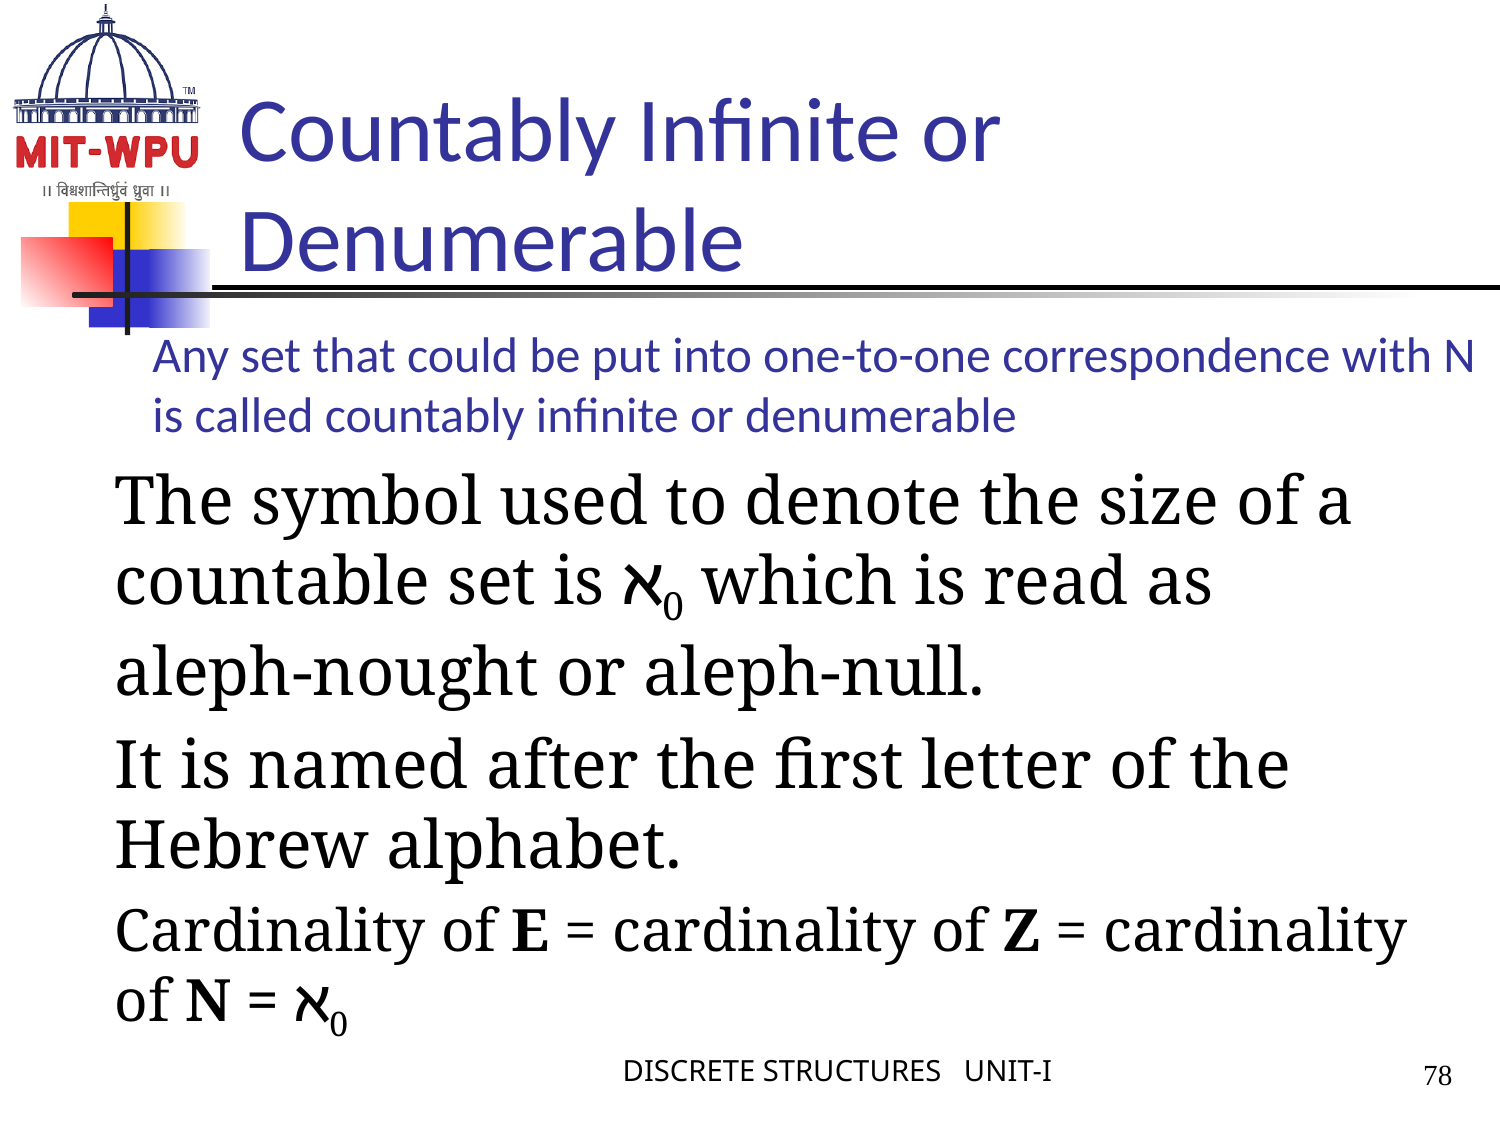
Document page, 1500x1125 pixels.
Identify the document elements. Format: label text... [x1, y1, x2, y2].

slide_number 78 [1155, 1024, 1468, 1100]
picture [12, 4, 222, 202]
text_box Countably Infinite or Denumerable [225, 62, 1475, 298]
title Any set that could be put into one-to-one correspondence with N is called countably infinite or denumerable [137, 199, 1500, 451]
list The symbol used to denote the size of a countable set is ℵ0 which is read as aleph-nought or aleph-null. It is named after the first letter of the Hebrew alphabet. Cardinality of E = cardinality of Z = cardinality of N = ℵ0 [99, 449, 1436, 1059]
footer DISCRETE STRUCTURES UNIT-I [600, 1024, 1075, 1100]
